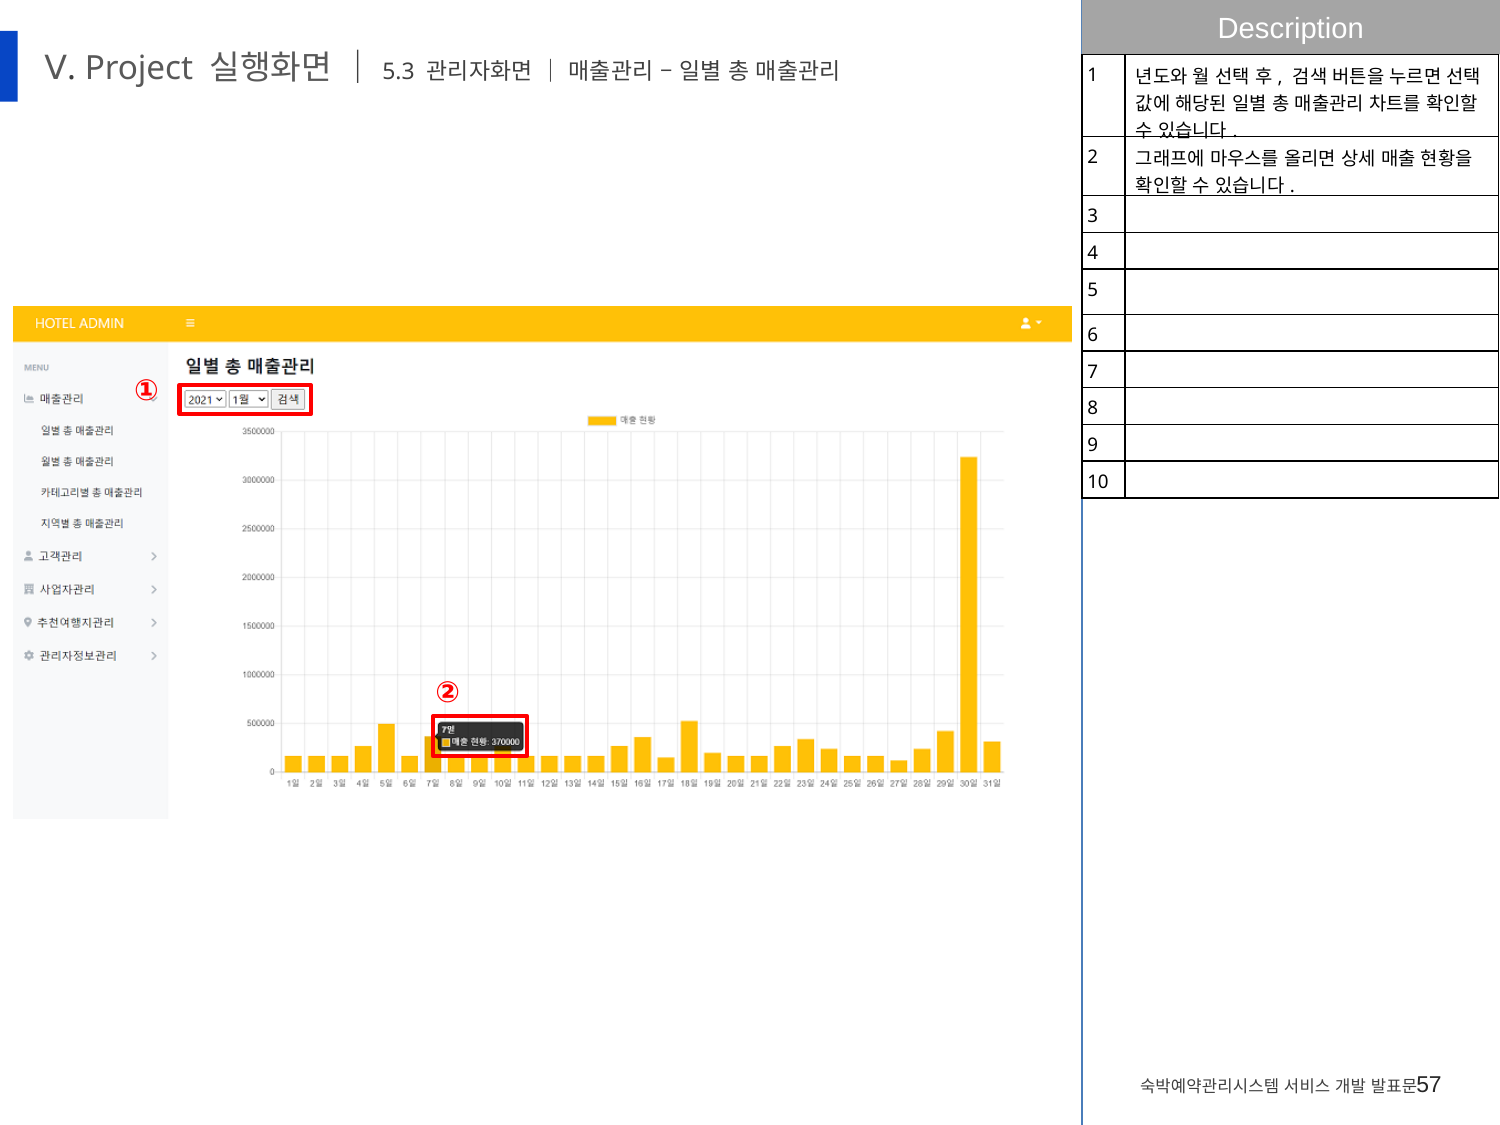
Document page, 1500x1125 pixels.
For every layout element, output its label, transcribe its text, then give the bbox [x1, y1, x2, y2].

table_cell [1126, 425, 1498, 460]
table_cell [1126, 388, 1498, 424]
table_cell [1126, 270, 1498, 314]
table_cell 3 [1087, 196, 1124, 232]
table_header 년도와 월 선택 후, 검색 버튼을 누르면 선택 값에 해당된 일별 총 매출관리 차트를 확인할 수 있습니다. [1126, 55, 1498, 136]
table_header 1 [1087, 55, 1124, 136]
table_cell [1126, 462, 1498, 497]
table_cell 7 [1087, 352, 1124, 387]
table_cell 8 [1087, 388, 1124, 424]
table_cell 4 [1087, 233, 1124, 268]
table_cell [1126, 352, 1498, 387]
table_cell 6 [1087, 315, 1124, 350]
picture [13, 305, 1072, 820]
text_box Description [1083, 0, 1500, 55]
table_cell [1126, 315, 1498, 350]
table_cell [1126, 233, 1498, 268]
table_cell [1126, 196, 1498, 232]
table_cell 그래프에 마우스를 올리면 상세 매출 현황을 확인할 수 있습니다. [1126, 137, 1498, 195]
table_cell 5 [1087, 270, 1124, 314]
table_cell 2 [1087, 137, 1124, 195]
text_box Ⅴ. Project 실행화면 ｜5.3 관리자화면 ｜ 매출관리 – 일별 총 매출관리 [29, 38, 887, 94]
table_cell 9 [1087, 425, 1124, 460]
table_cell 10 [1087, 462, 1124, 497]
